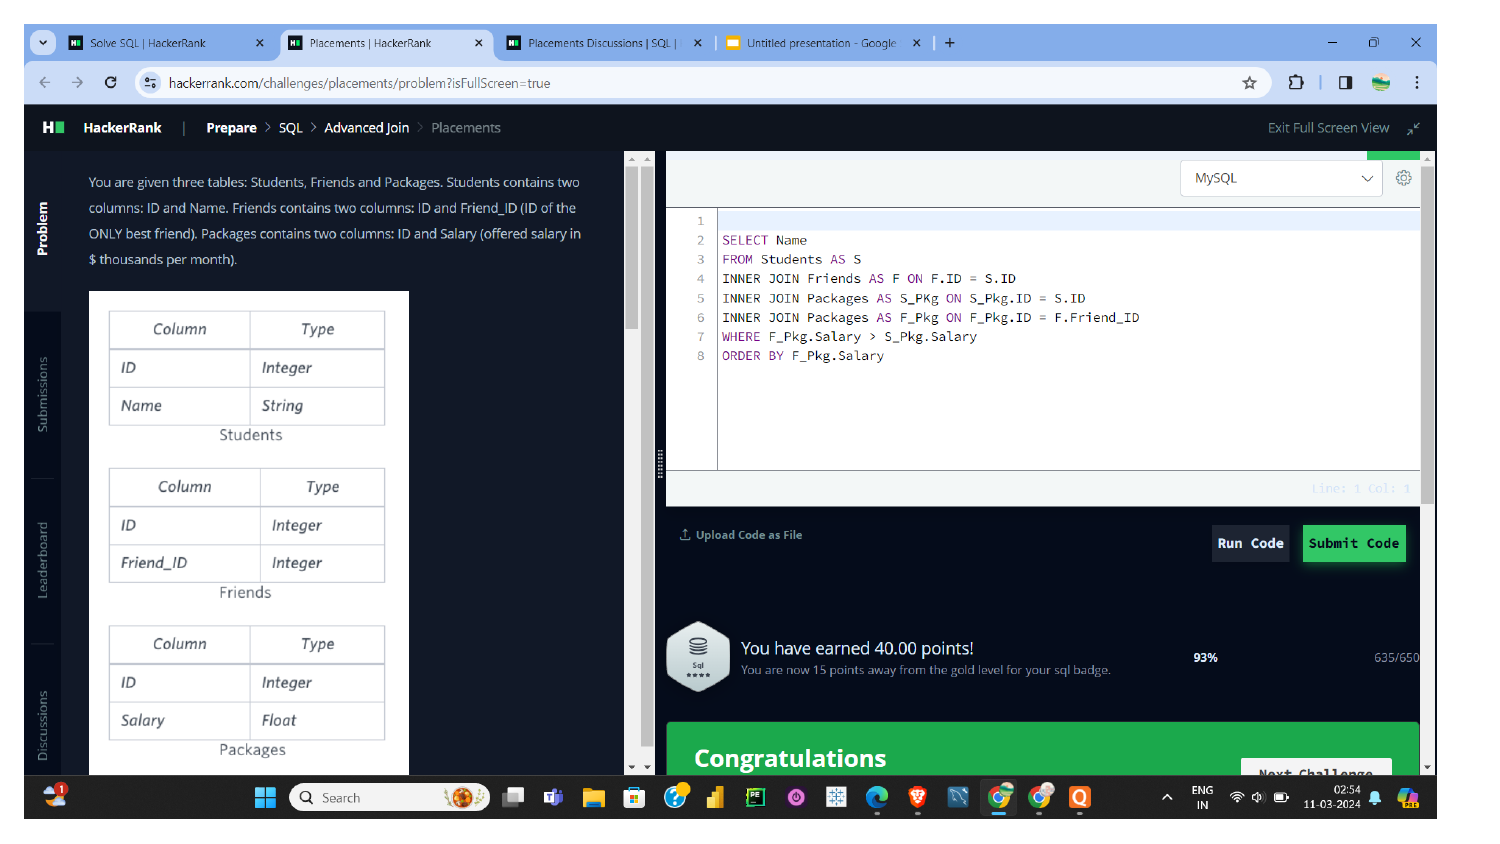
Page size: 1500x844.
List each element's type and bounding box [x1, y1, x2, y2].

picture [24, 24, 1437, 819]
